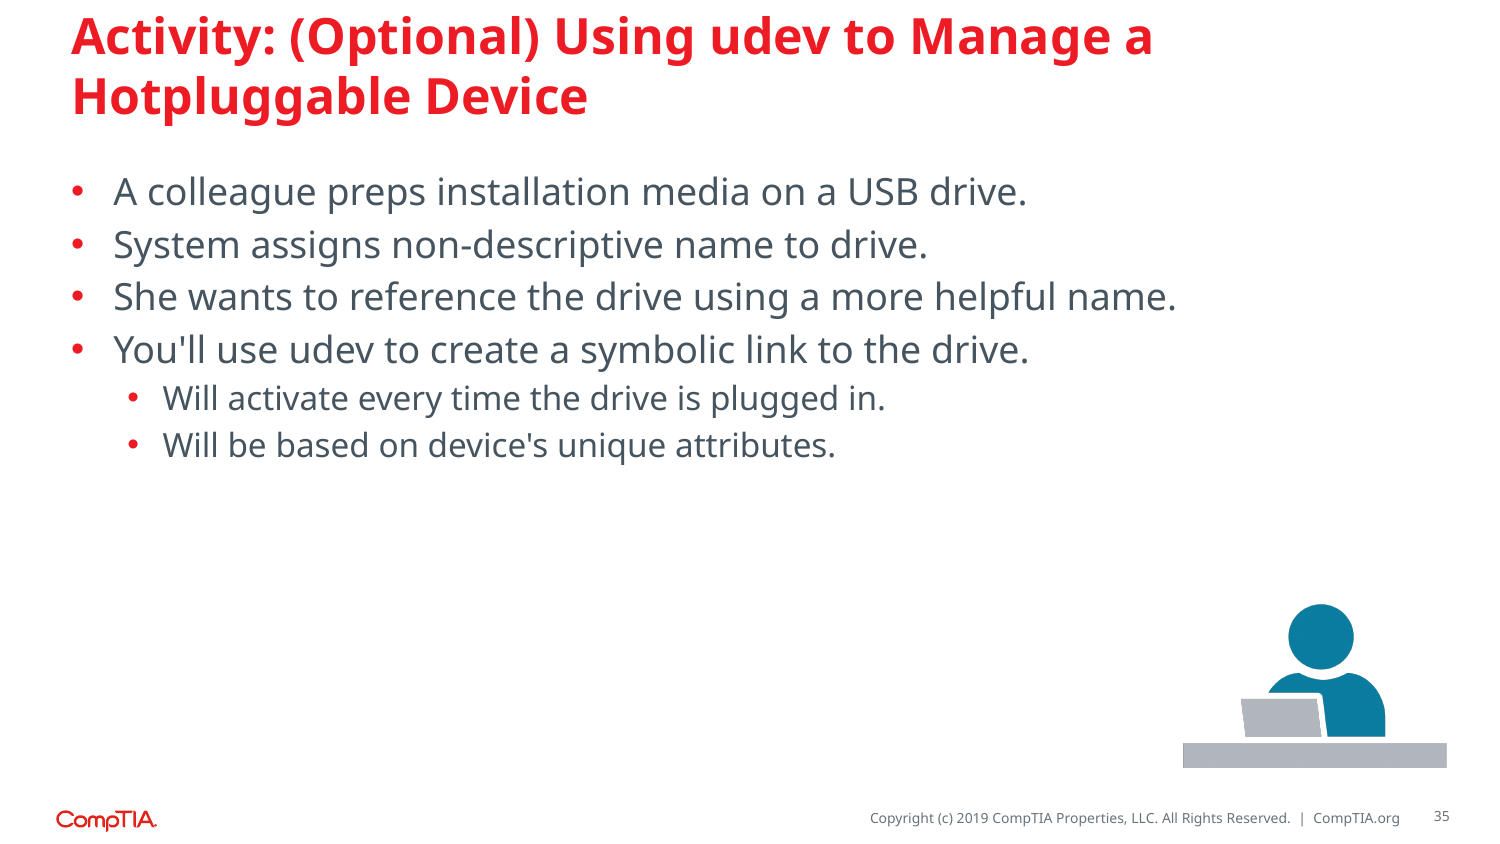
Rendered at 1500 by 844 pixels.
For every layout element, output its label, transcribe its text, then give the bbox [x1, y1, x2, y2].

title Activity: (Optional) Using udev to Manage a Hotpluggable Device [56, 12, 1350, 117]
slide_number 35 [1407, 800, 1450, 835]
list A colleague preps installation media on a USB drive. System assigns non-descriptive name to drive. She wants to reference the drive using a more helpful name. You'll use udev to create a symbolic link to the drive. Will activate every time the drive is plugged in. Will be based on device's unique attributes. [56, 160, 1444, 768]
